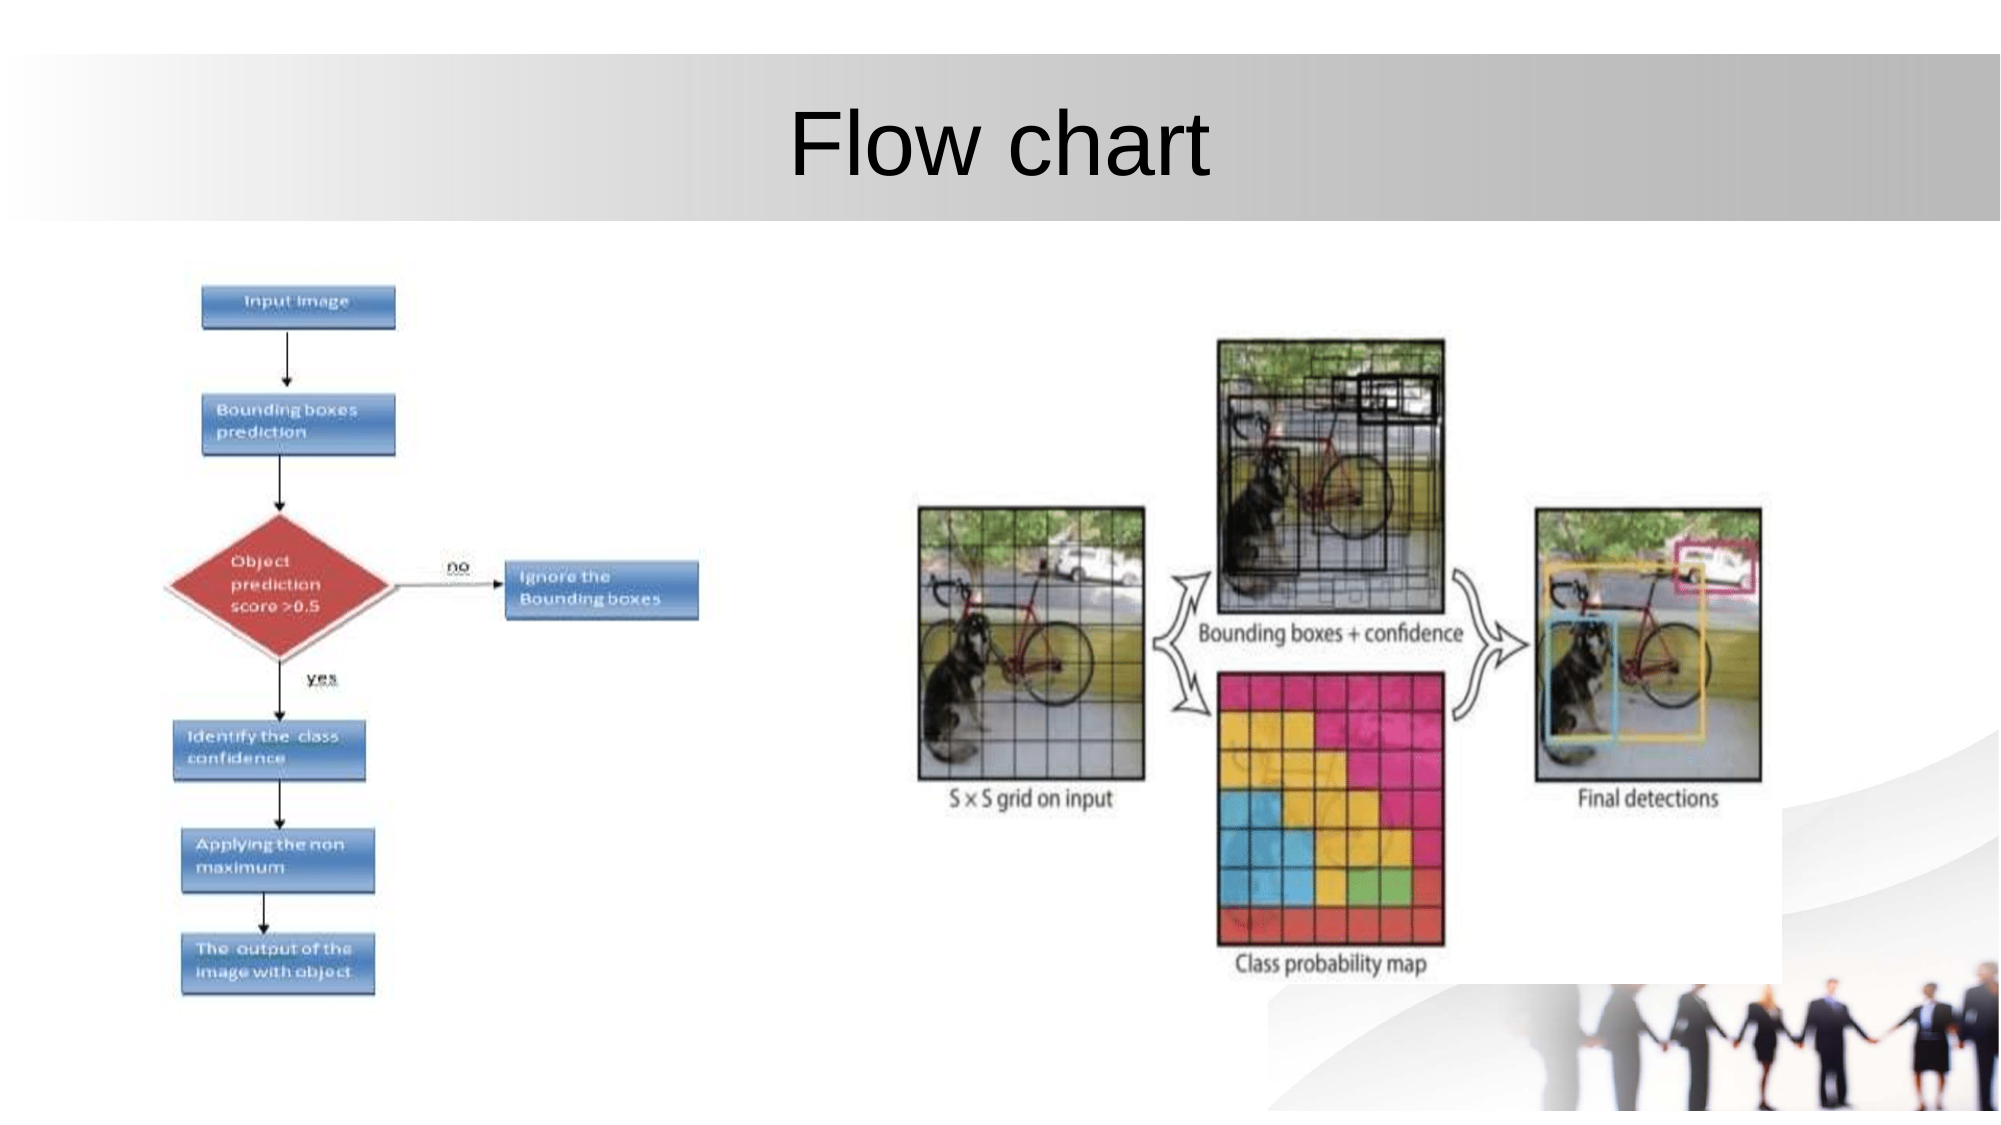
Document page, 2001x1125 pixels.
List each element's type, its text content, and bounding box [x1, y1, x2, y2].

title Flow chart [99, 44, 1901, 233]
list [137, 260, 761, 1014]
picture [896, 329, 1999, 1111]
